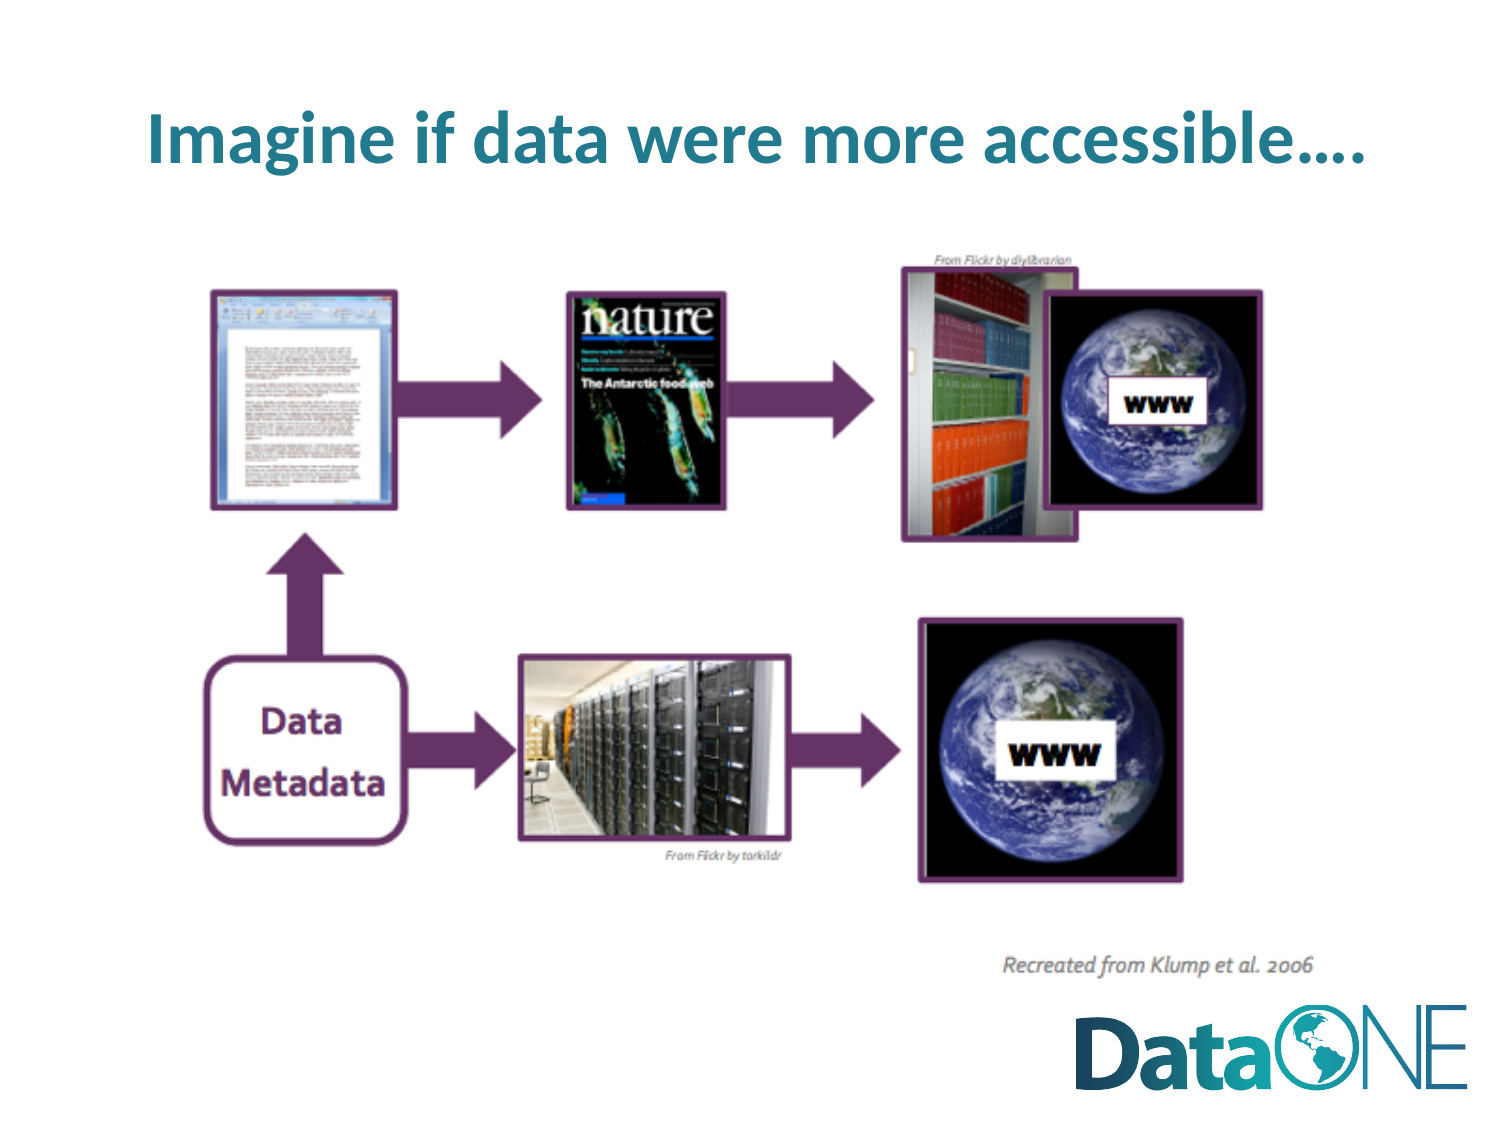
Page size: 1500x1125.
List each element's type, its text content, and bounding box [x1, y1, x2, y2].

picture [141, 235, 1471, 1095]
text_box Imagine if data were more accessible…. [57, 31, 1459, 186]
